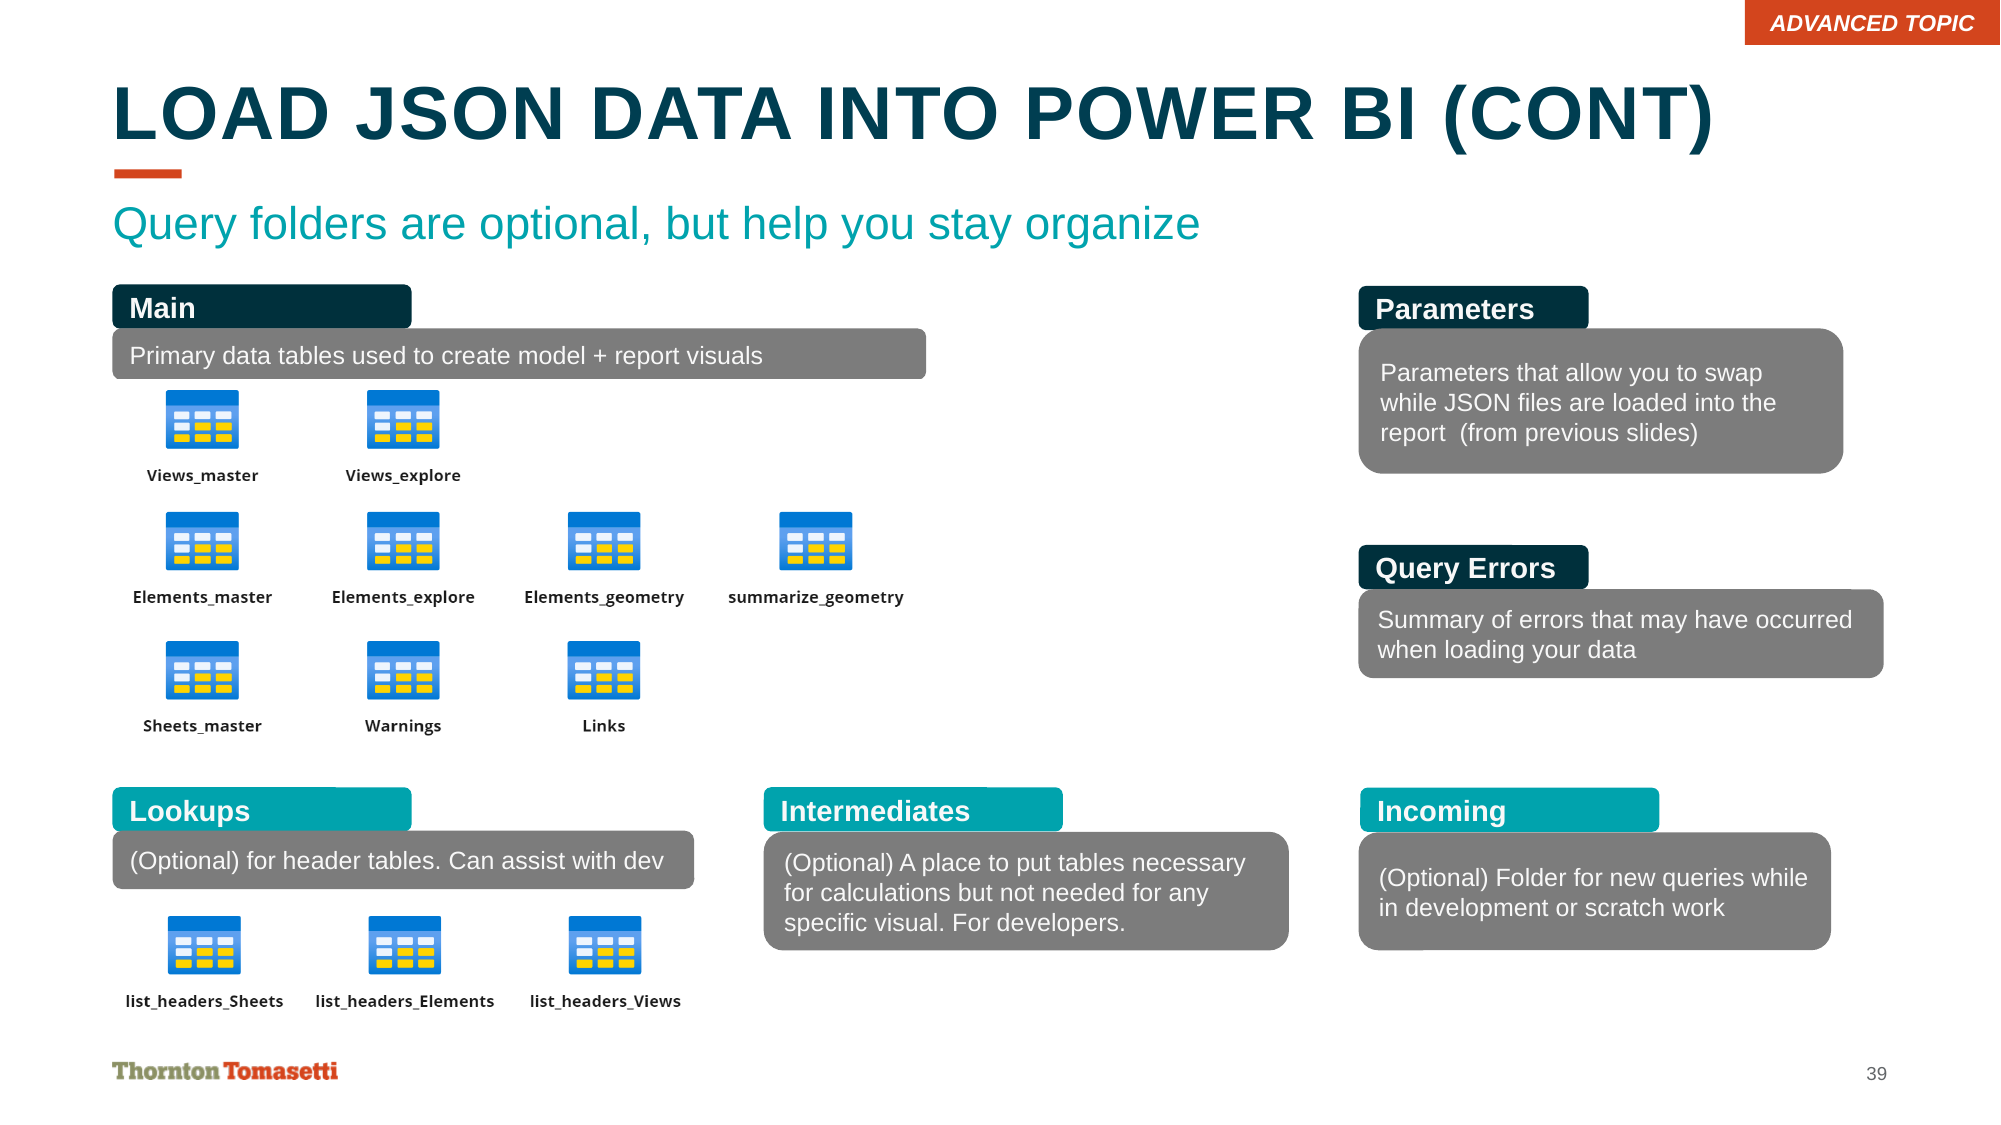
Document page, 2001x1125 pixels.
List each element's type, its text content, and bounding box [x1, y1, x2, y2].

text_box (Optional) Folder for new queries while in development or scratch work [1357, 831, 1833, 952]
title LOAD JSON Data into Power BI (Cont) [112, 75, 1888, 170]
text_box (Optional) for header tables. Can assist with dev [111, 829, 696, 891]
text_box [113, 168, 183, 179]
text_box Parameters that allow you to swap while JSON files are loaded into the report (from previous slides) [1357, 327, 1845, 475]
picture [112, 1061, 338, 1080]
list Query folders are optional, but help you stay organize [112, 193, 1888, 269]
text_box Lookups [111, 786, 413, 831]
text_box Primary data tables used to create model + report visuals [111, 327, 928, 379]
picture [112, 379, 927, 738]
slide_number 39 [1831, 1042, 1888, 1103]
text_box Summary of errors that may have occurred when loading your data [1357, 588, 1885, 680]
text_box Query Errors [1357, 543, 1590, 590]
text_box ADVANCED TOPIC [1744, 0, 2000, 46]
picture [114, 903, 695, 1018]
text_box Parameters [1357, 284, 1590, 332]
text_box (Optional) A place to put tables necessary for calculations but not needed for any specific visual. For developers. [762, 830, 1290, 952]
text_box Incoming [1359, 786, 1661, 833]
text_box Main [111, 283, 413, 328]
text_box Intermediates [762, 786, 1064, 833]
